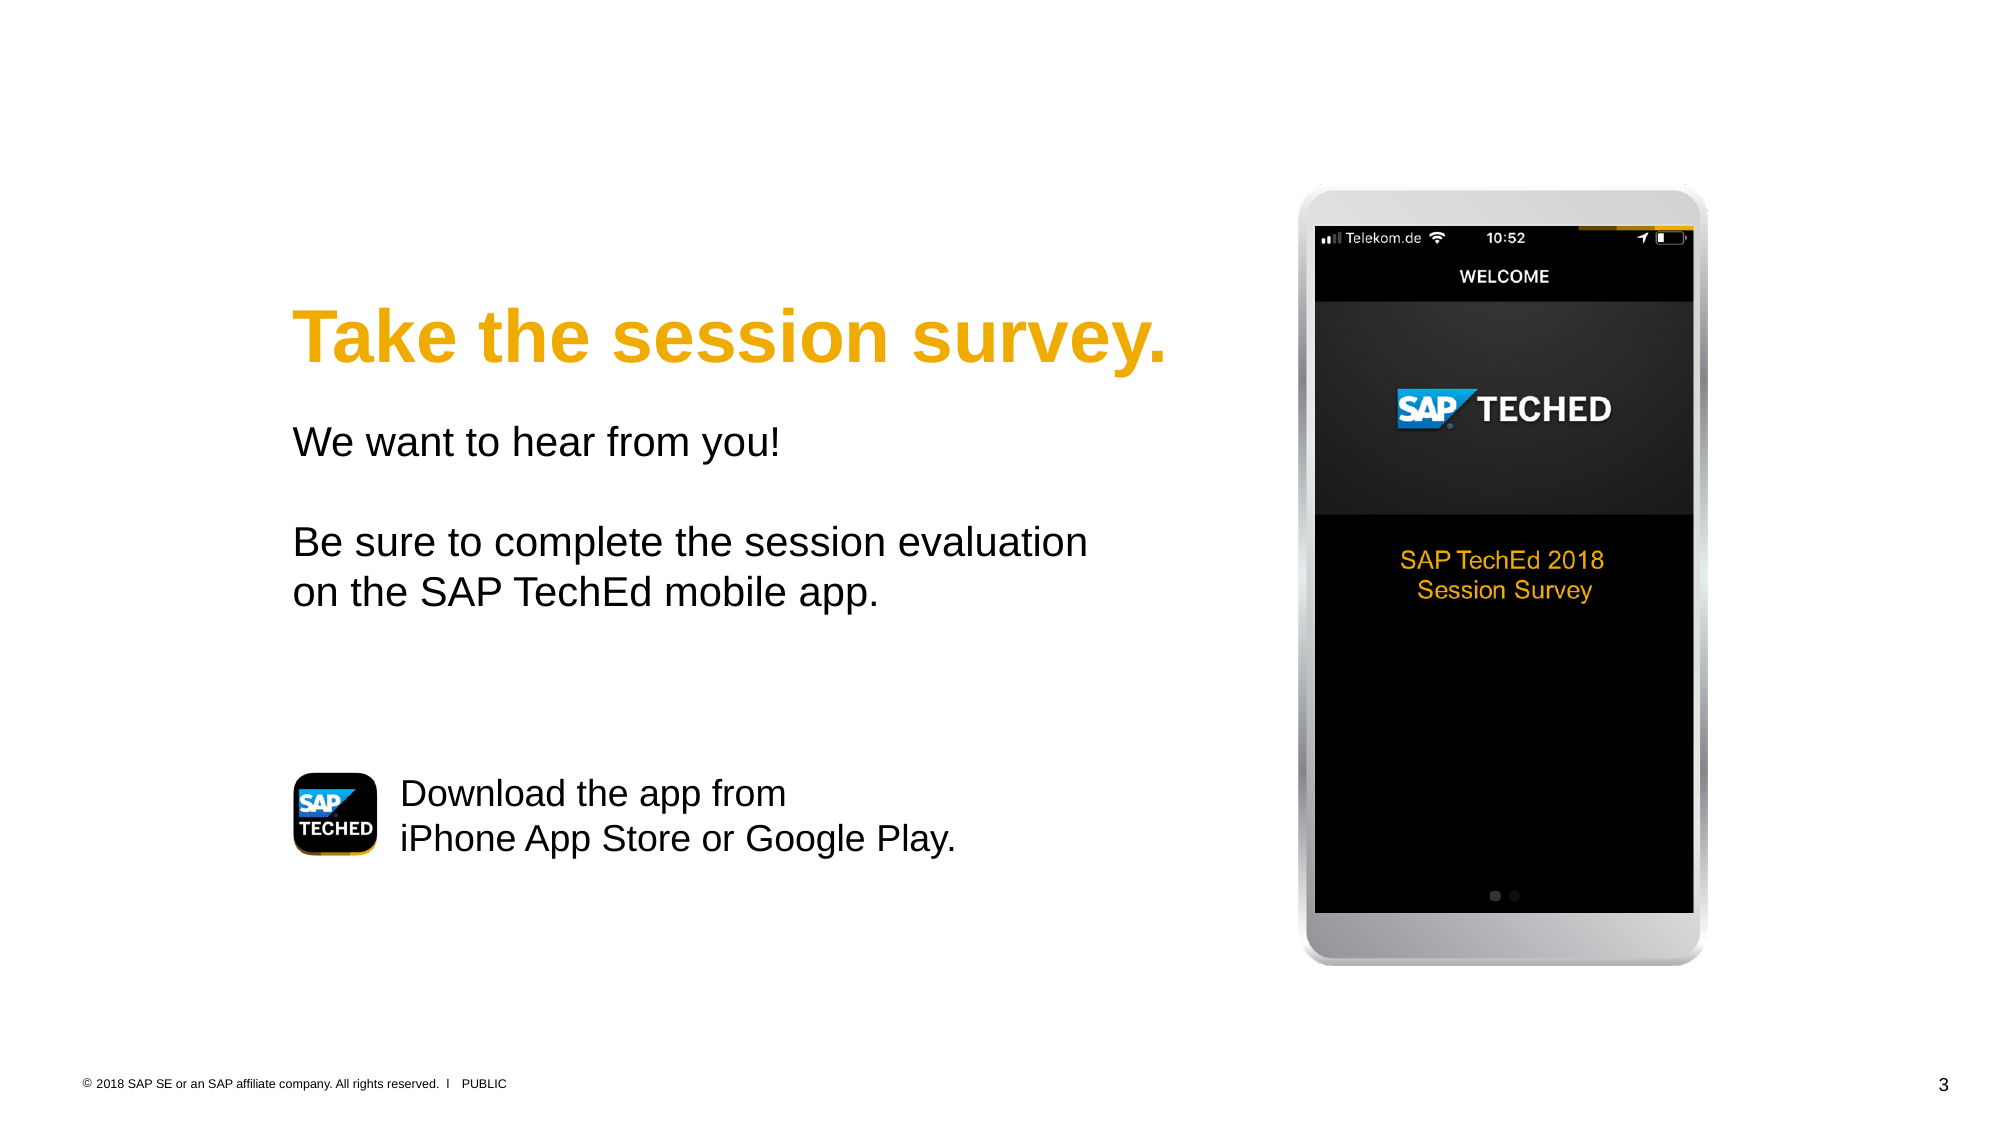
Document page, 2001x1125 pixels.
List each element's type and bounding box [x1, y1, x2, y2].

text_box [292, 182, 1709, 966]
